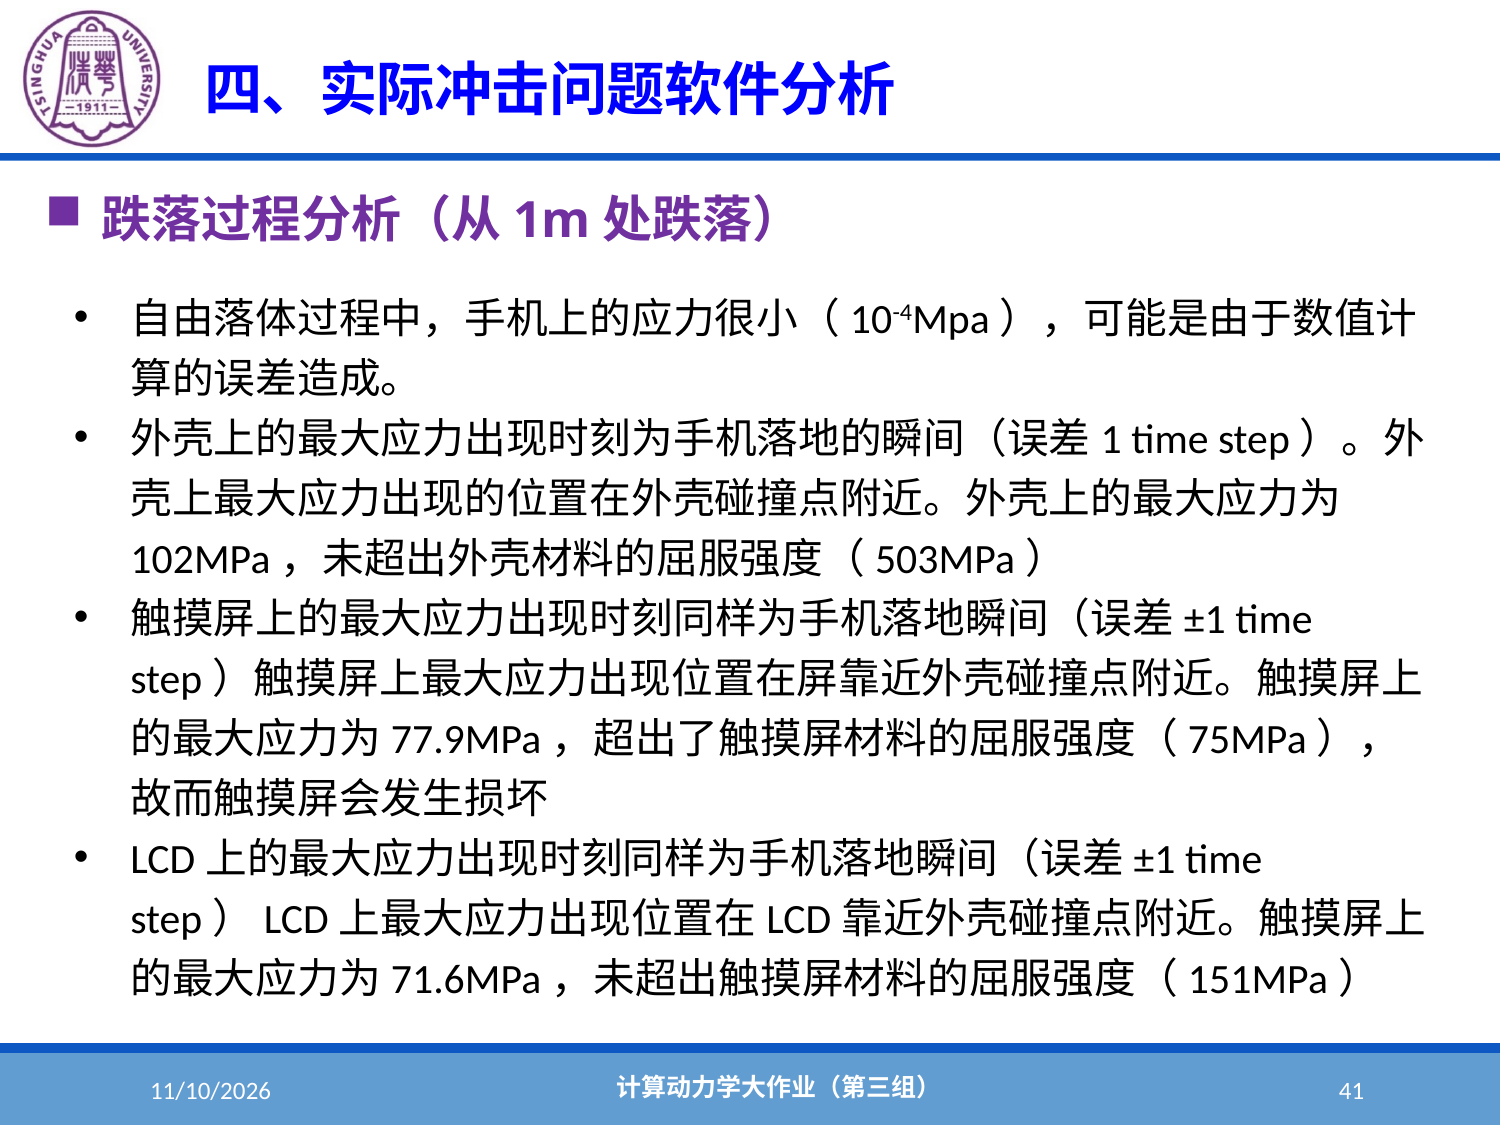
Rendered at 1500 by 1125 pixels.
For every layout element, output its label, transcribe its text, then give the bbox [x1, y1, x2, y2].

slide_number 41 [1218, 1059, 1380, 1120]
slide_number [135, 1059, 440, 1120]
text_box 跌落过程分析（从1m处跌落） [30, 180, 952, 256]
text_box 四、实际冲击问题软件分析 [189, 36, 927, 130]
picture [19, 8, 164, 150]
footer 计算动力学大作业（第三组） [387, 1052, 1171, 1120]
